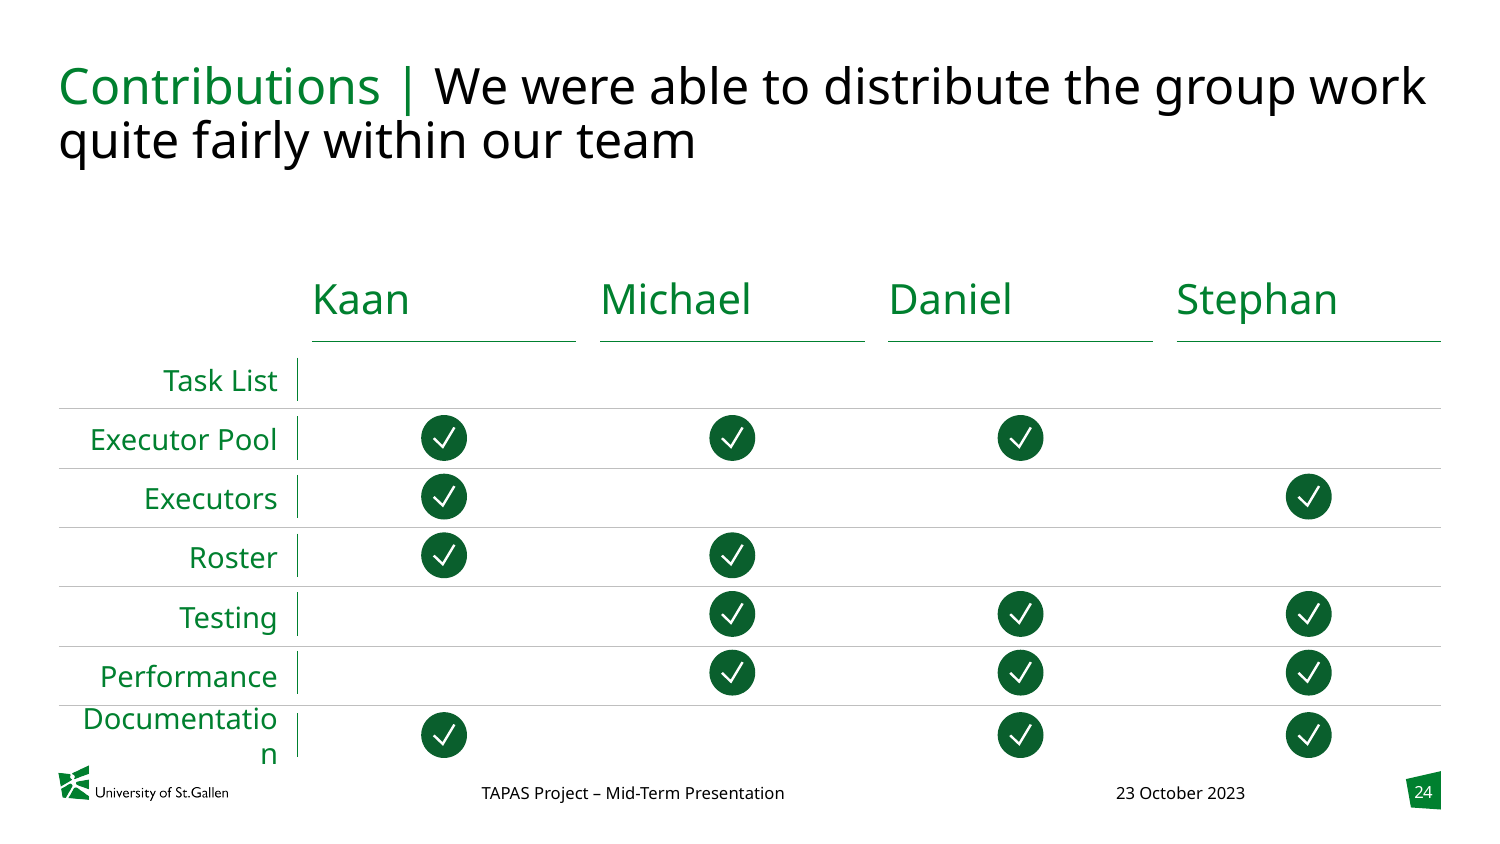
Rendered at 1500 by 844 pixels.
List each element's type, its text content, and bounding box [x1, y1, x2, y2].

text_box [421, 473, 467, 520]
text_box Task List [58, 357, 294, 402]
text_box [1285, 649, 1332, 696]
text_box Executor Pool [58, 416, 294, 461]
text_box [421, 532, 467, 579]
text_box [709, 590, 756, 637]
text_box Kaan [311, 256, 577, 340]
slide_number 24 [1405, 782, 1442, 827]
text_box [997, 712, 1044, 758]
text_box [709, 415, 756, 461]
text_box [997, 415, 1044, 461]
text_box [997, 649, 1044, 696]
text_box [421, 415, 467, 461]
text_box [1285, 473, 1332, 520]
text_box Michael [599, 256, 866, 340]
text_box Executors [58, 475, 294, 521]
text_box Performance [58, 653, 294, 699]
title Contributions | We were able to distribute the group work quite fairly within our team [58, 61, 1442, 162]
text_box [1285, 590, 1332, 637]
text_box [997, 590, 1044, 637]
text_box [709, 649, 756, 696]
text_box Daniel [887, 256, 1154, 340]
text_box Testing [58, 594, 294, 639]
text_box Stephan [1175, 256, 1442, 340]
text_box Documentation [58, 712, 294, 758]
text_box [709, 532, 756, 579]
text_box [1285, 712, 1332, 758]
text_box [421, 712, 467, 758]
picture [58, 765, 228, 801]
text_box Roster [58, 534, 294, 580]
